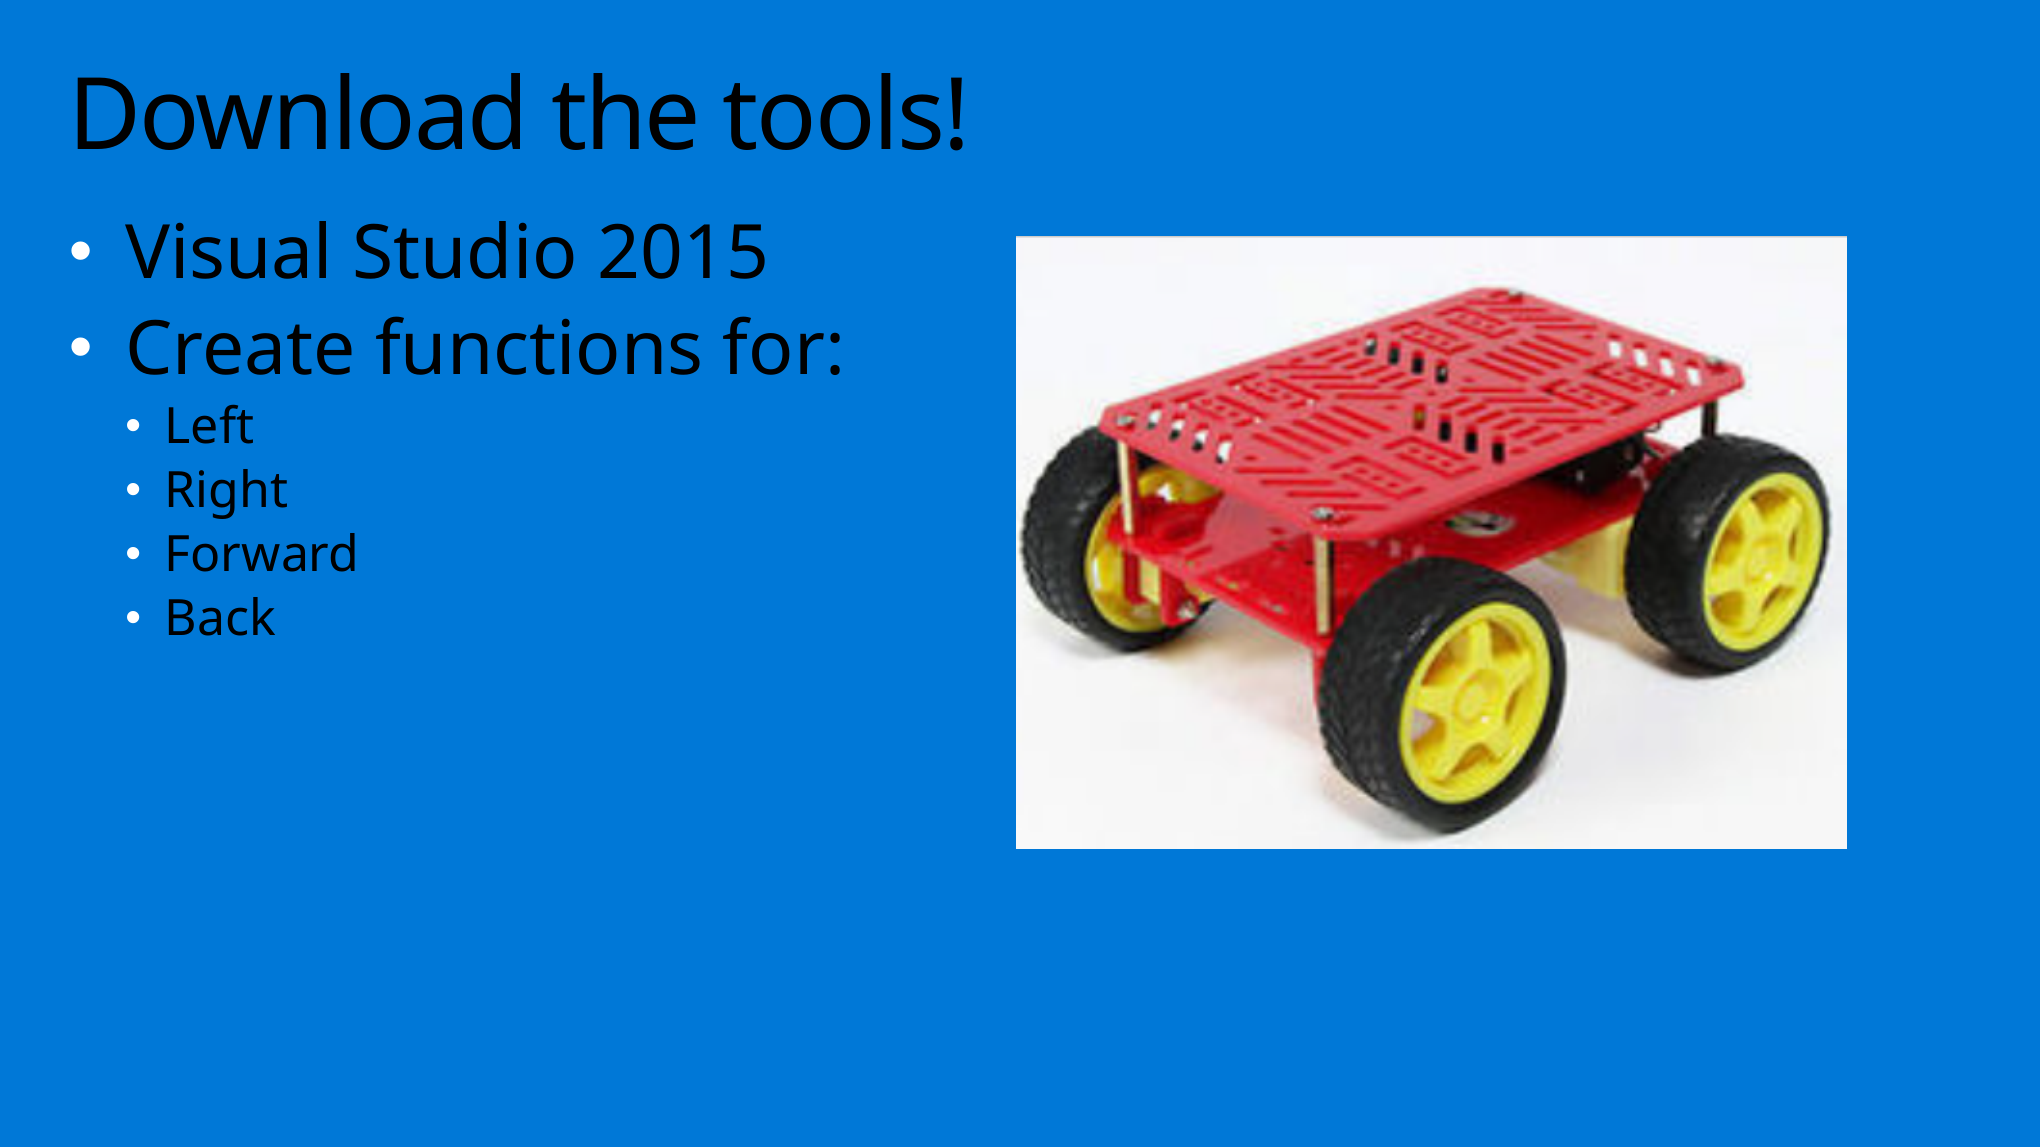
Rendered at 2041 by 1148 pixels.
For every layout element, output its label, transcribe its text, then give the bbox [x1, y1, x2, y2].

title Download the tools! [45, 48, 1996, 198]
list Visual Studio 2015 Create functions for: Left Right Forward Back [45, 198, 1996, 678]
picture [1016, 235, 1847, 849]
